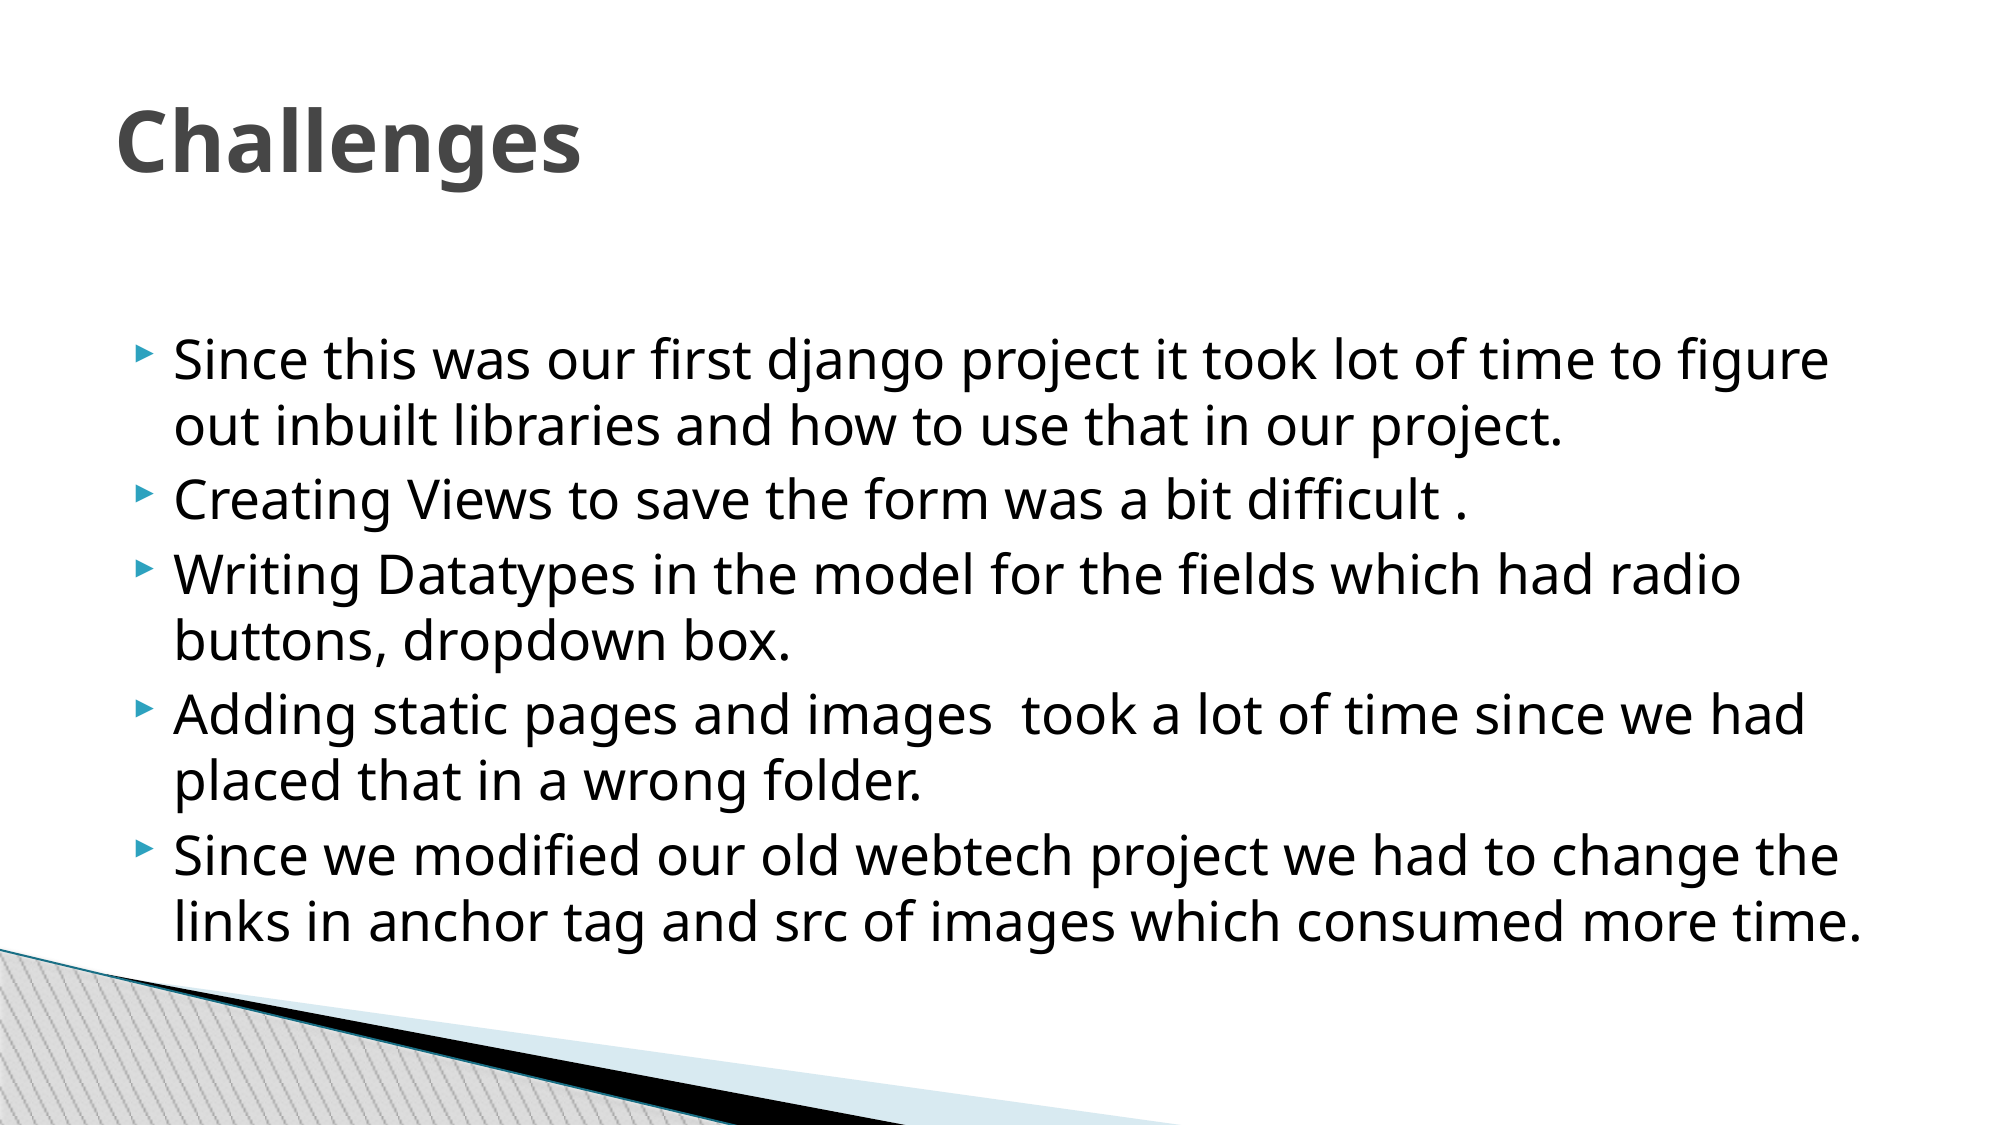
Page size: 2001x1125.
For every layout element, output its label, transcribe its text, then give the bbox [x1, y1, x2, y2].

text_box Challenges [99, 45, 1900, 233]
text_box Since this was our first django project it took lot of time to figure out inbuilt libraries and how to use that in our project. Creating Views to save the form was a bit difficult . Writing Datatypes in the model for the fields which had radio buttons, dropdown box. Adding static pages and images took a lot of time since we had placed that in a wrong folder. Since we modified our old webtech project we had to change the links in anchor tag and src of images which consumed more time. [99, 243, 1900, 986]
